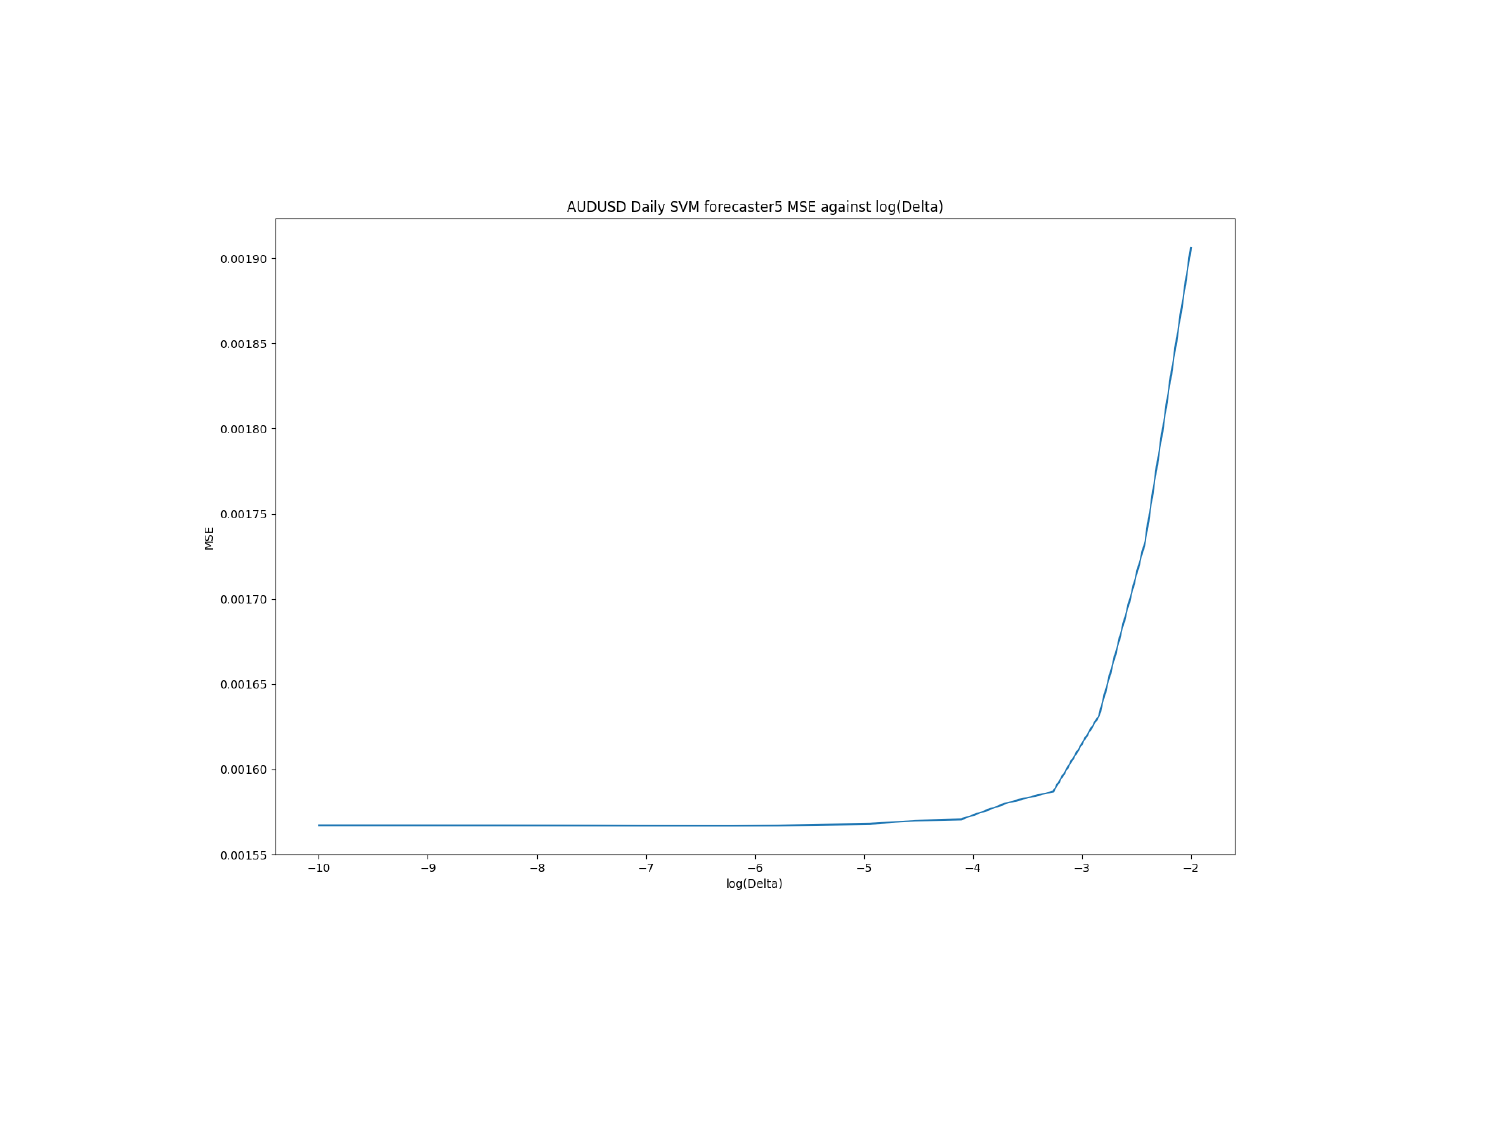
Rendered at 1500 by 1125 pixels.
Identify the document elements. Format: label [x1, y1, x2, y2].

picture [119, 119, 1358, 946]
